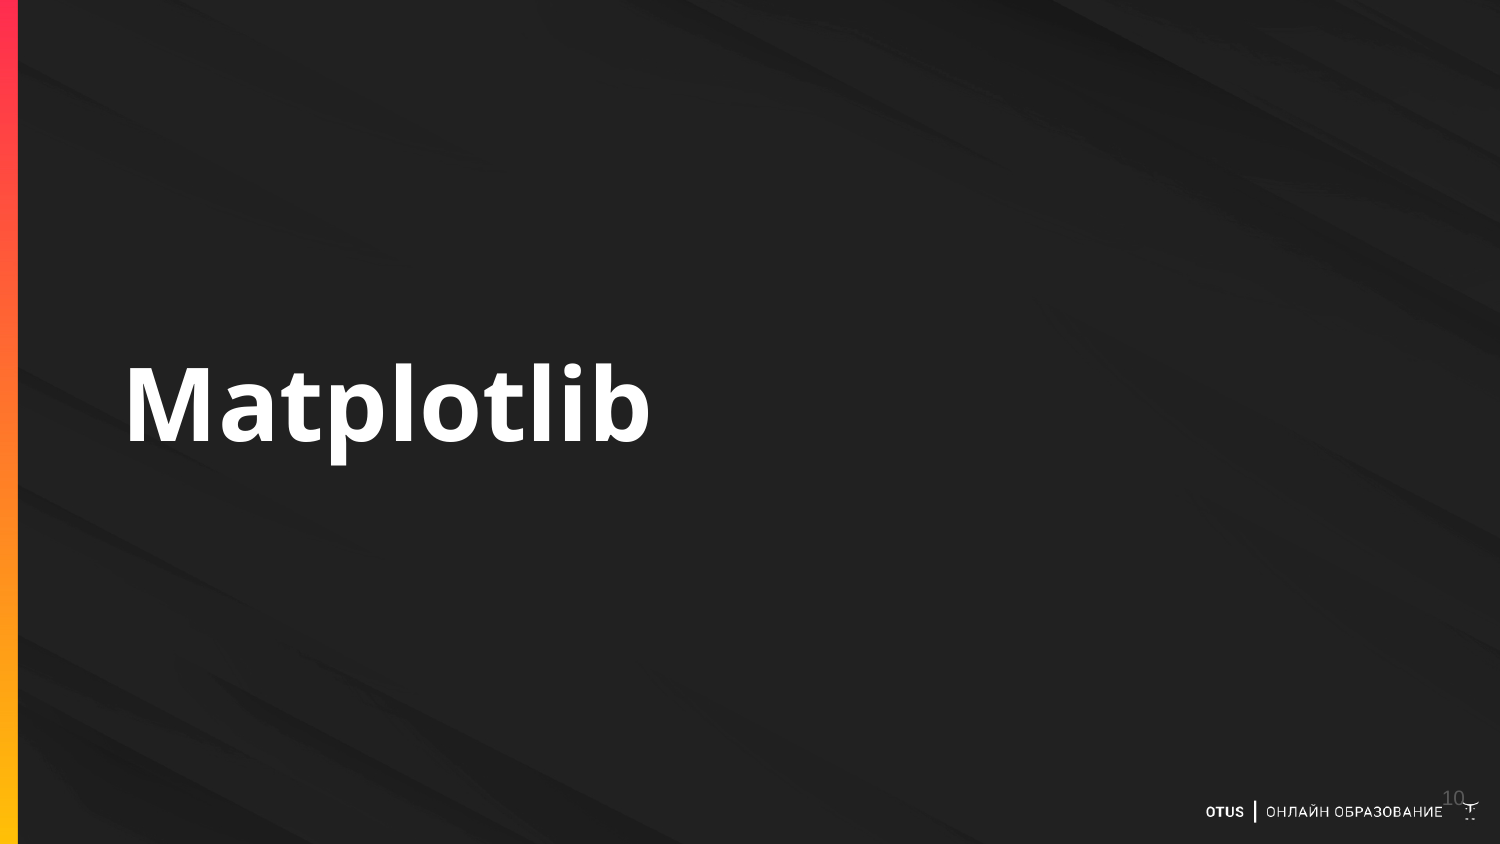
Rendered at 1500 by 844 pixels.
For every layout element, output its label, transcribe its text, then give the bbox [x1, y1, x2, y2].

title Matplotlib [106, 65, 1371, 737]
picture [0, 0, 1500, 844]
slide_number 10 [1389, 764, 1480, 830]
